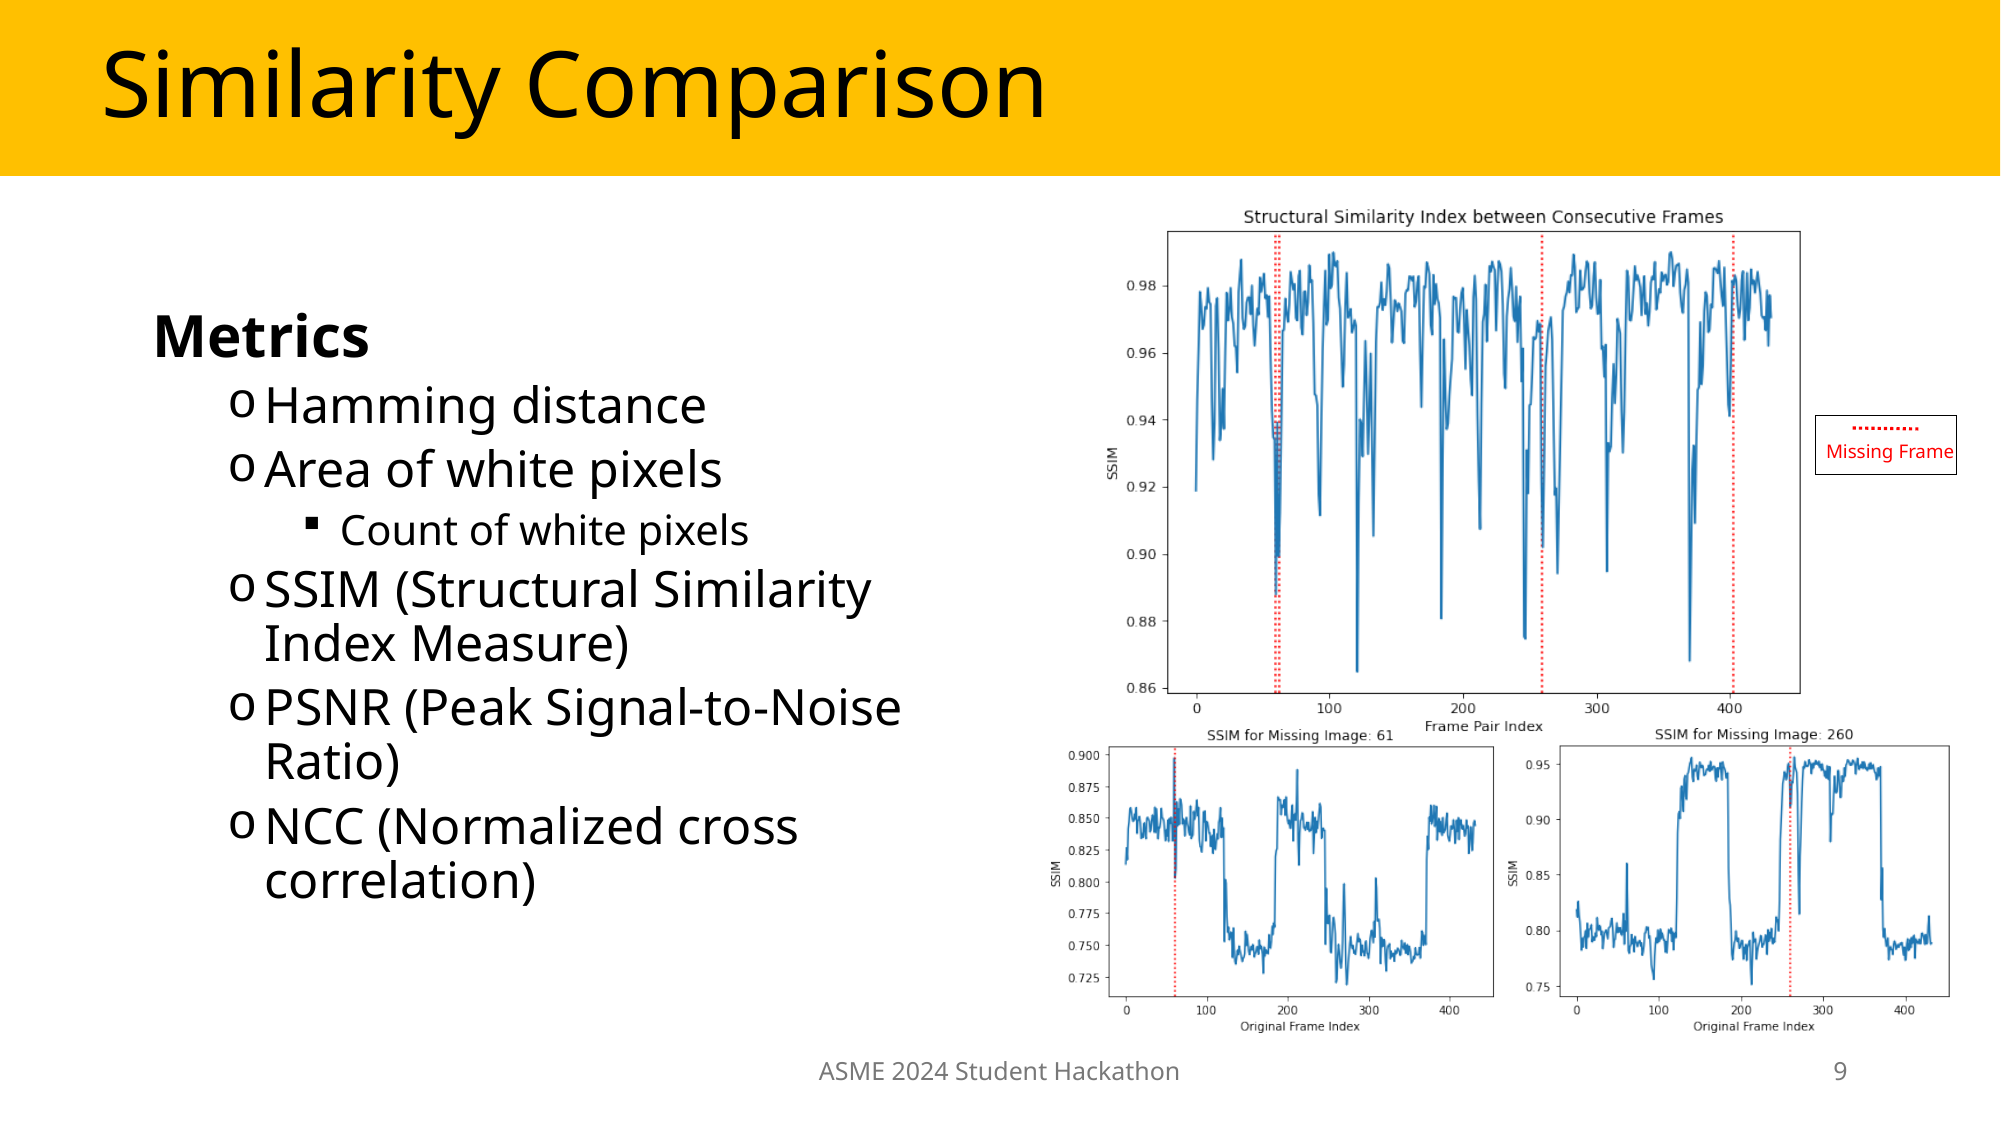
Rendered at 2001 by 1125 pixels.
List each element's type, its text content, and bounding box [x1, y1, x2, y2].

title Similarity Comparison [86, 0, 2000, 175]
footer ASME 2024 Student Hackathon [662, 1042, 1338, 1103]
list Metrics Hamming distance Area of white pixels Count of white pixels SSIM (Structural Similarity Index Measure) PSNR (Peak Signal-to-Noise Ratio) NCC (Normalized cross correlation) [137, 299, 1003, 1014]
picture [1042, 198, 1958, 1041]
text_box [1810, 414, 1986, 476]
slide_number 9 [1412, 1042, 1863, 1103]
